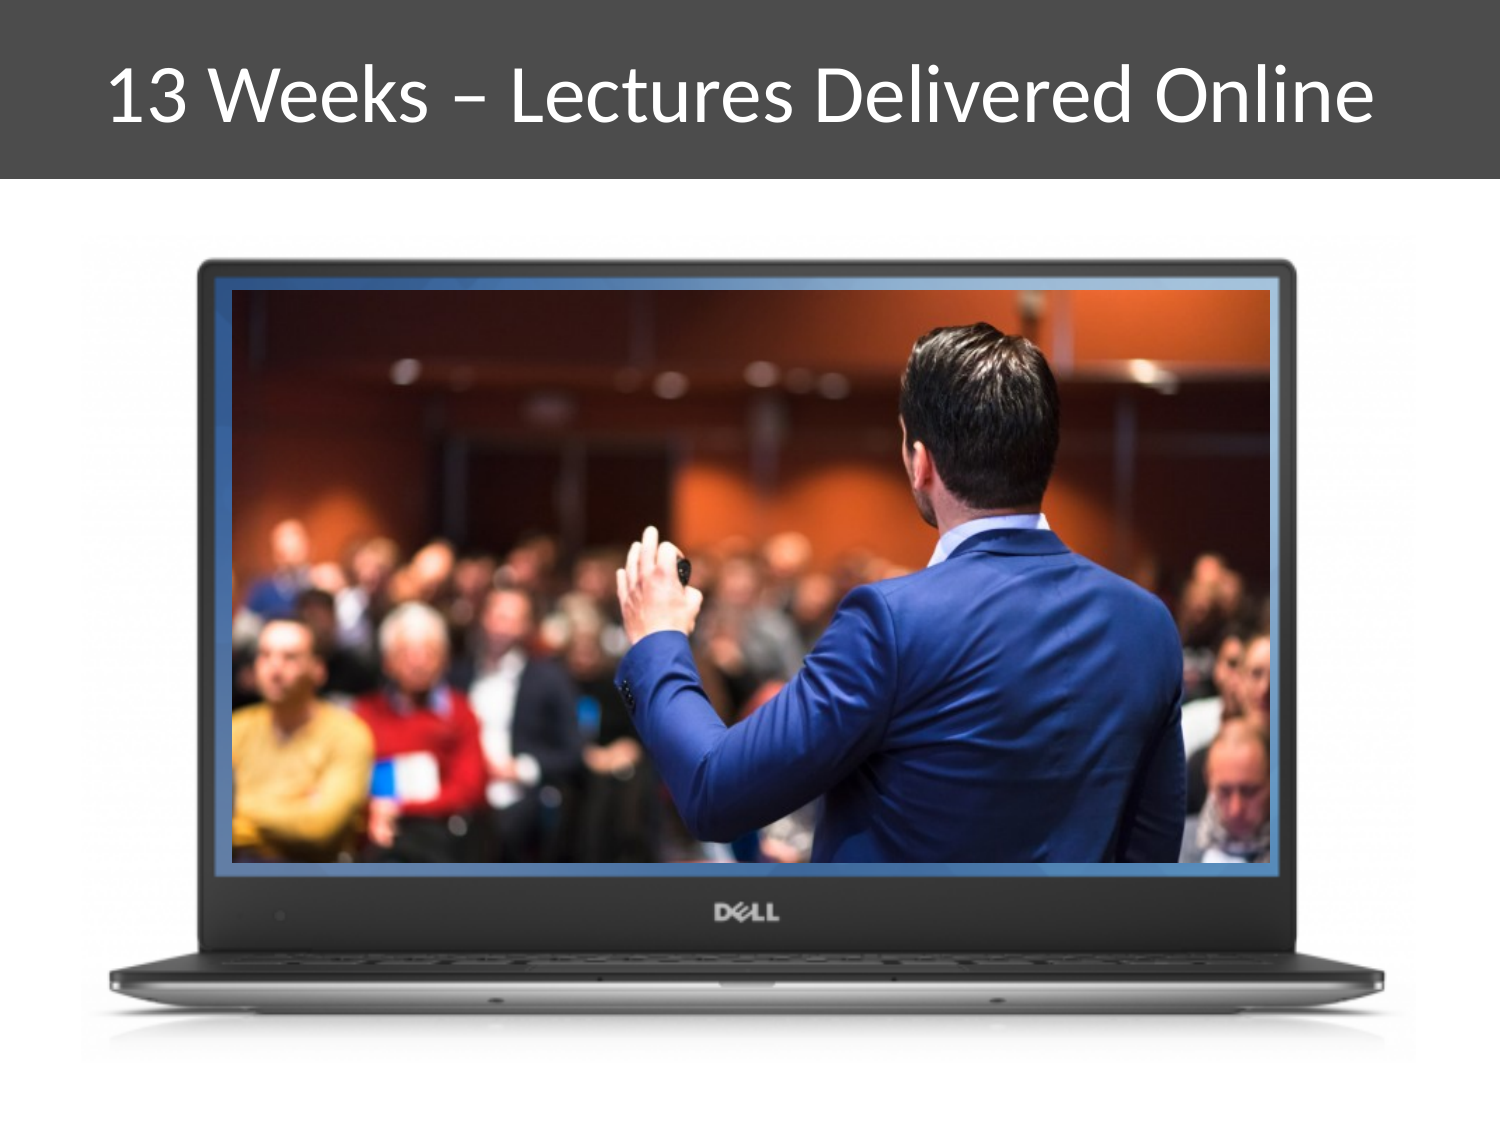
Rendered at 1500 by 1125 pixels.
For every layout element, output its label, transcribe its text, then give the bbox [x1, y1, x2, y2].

text_box 13 Weeks – Lectures Delivered Online [0, 0, 1500, 179]
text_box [81, 234, 1416, 1063]
